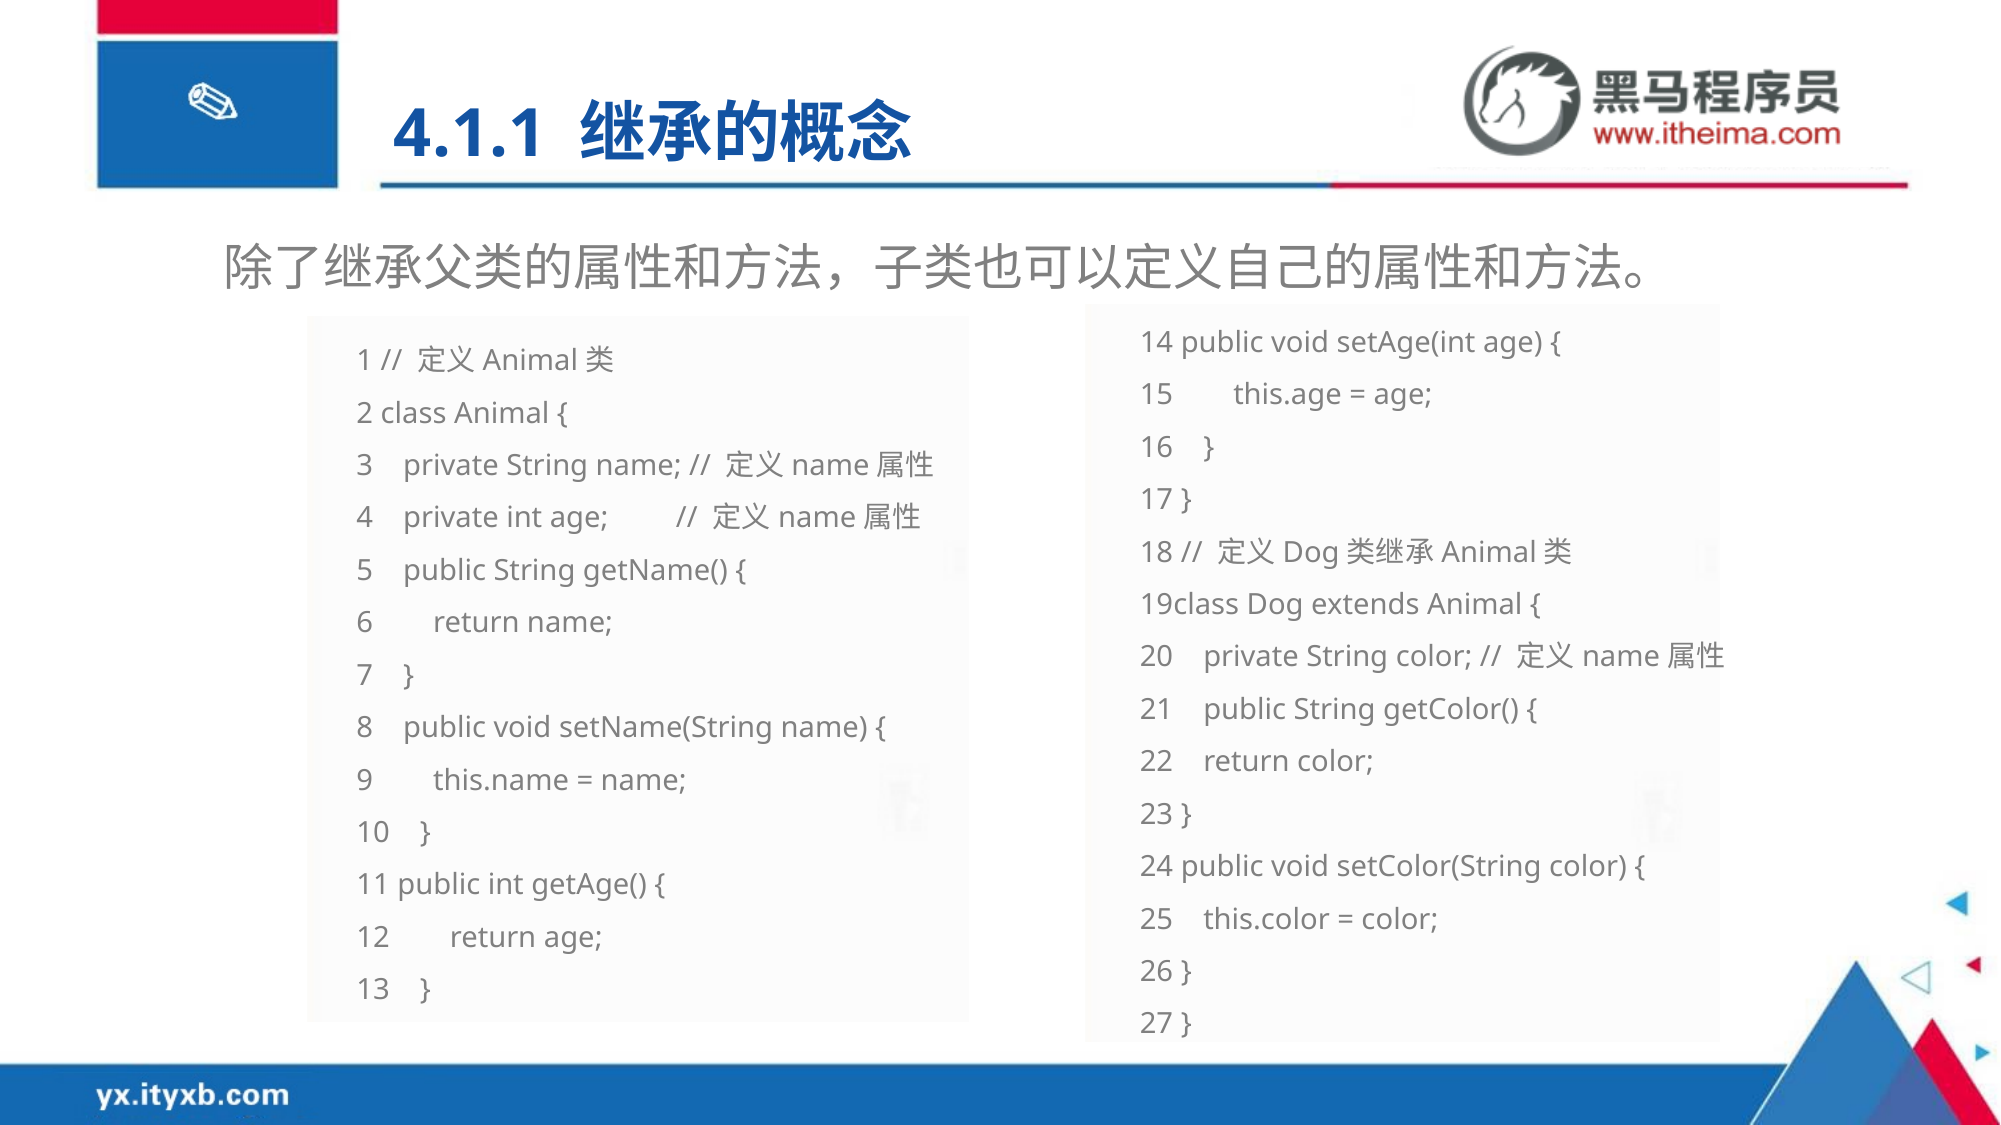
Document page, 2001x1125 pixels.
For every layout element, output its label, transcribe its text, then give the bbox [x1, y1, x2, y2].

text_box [1085, 298, 1744, 1045]
text_box 除了继承父类的属性和方法，子类也可以定义自己的属性和方法。 [208, 198, 1845, 304]
picture [0, 0, 2001, 1125]
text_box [307, 316, 969, 1022]
text_box 4.1.1 继承的概念 [379, 82, 1217, 177]
